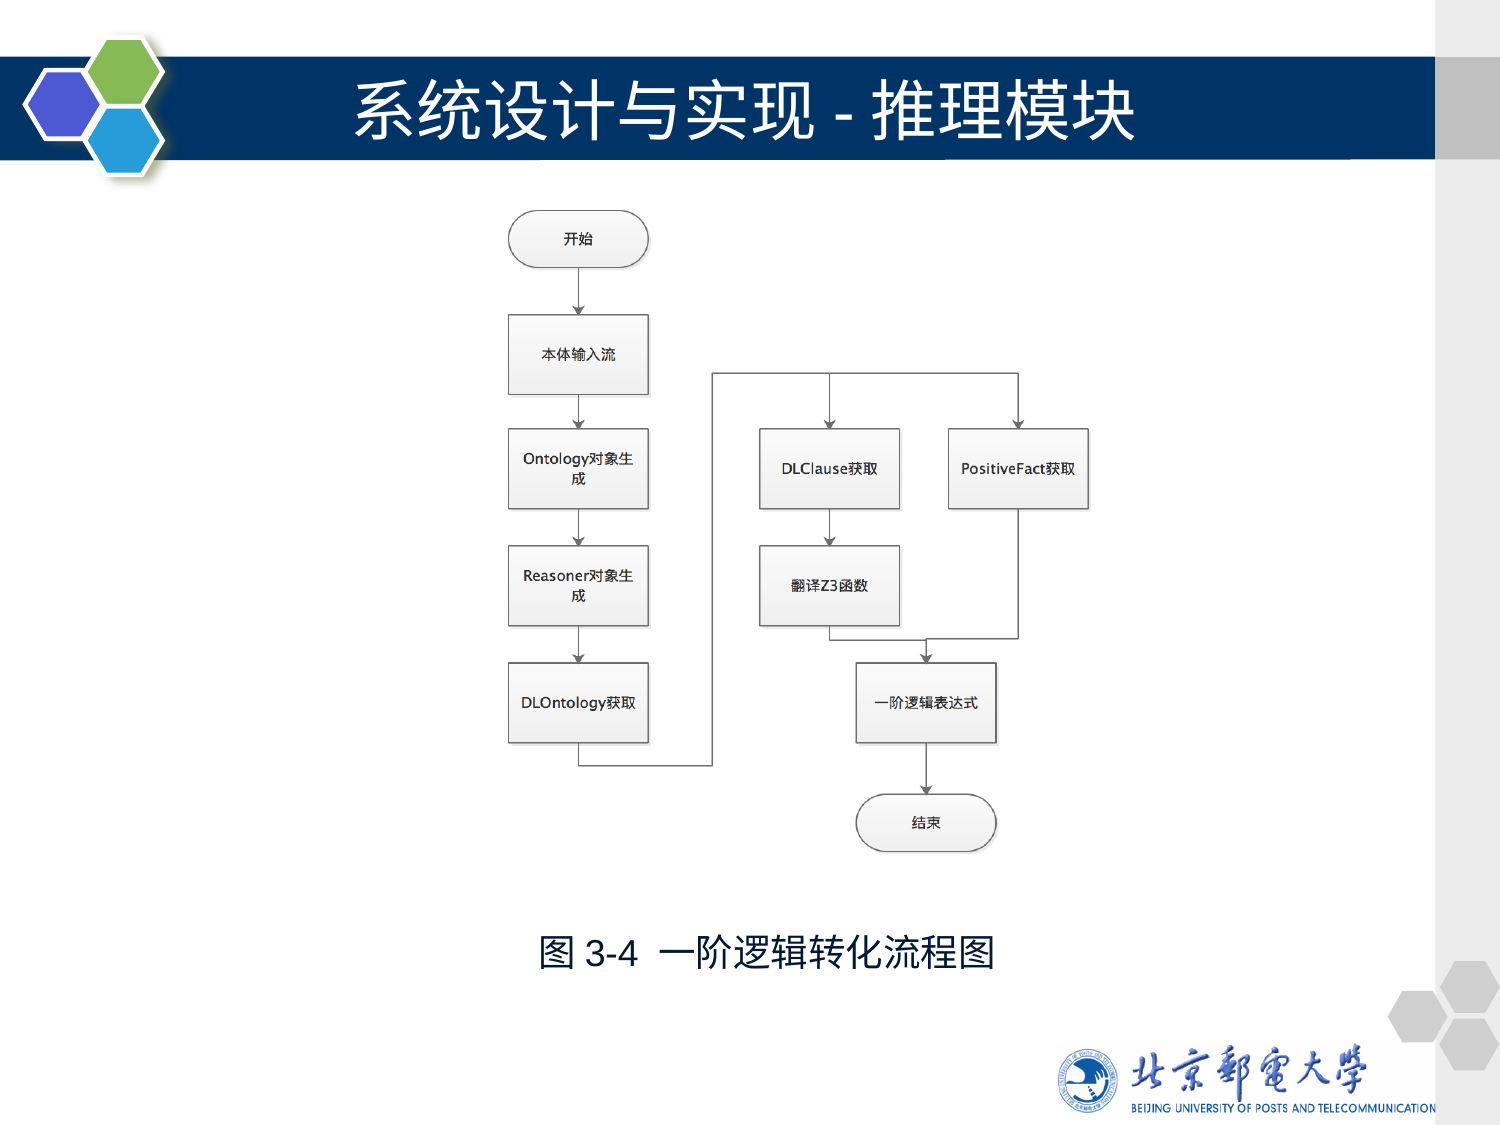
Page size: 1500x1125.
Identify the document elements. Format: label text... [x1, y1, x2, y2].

picture [1055, 1041, 1435, 1115]
text_box 图3-4 一阶逻辑转化流程图 [523, 921, 1011, 982]
picture [506, 207, 1093, 856]
title 系统设计与实现-推理模块 [187, 62, 1300, 155]
